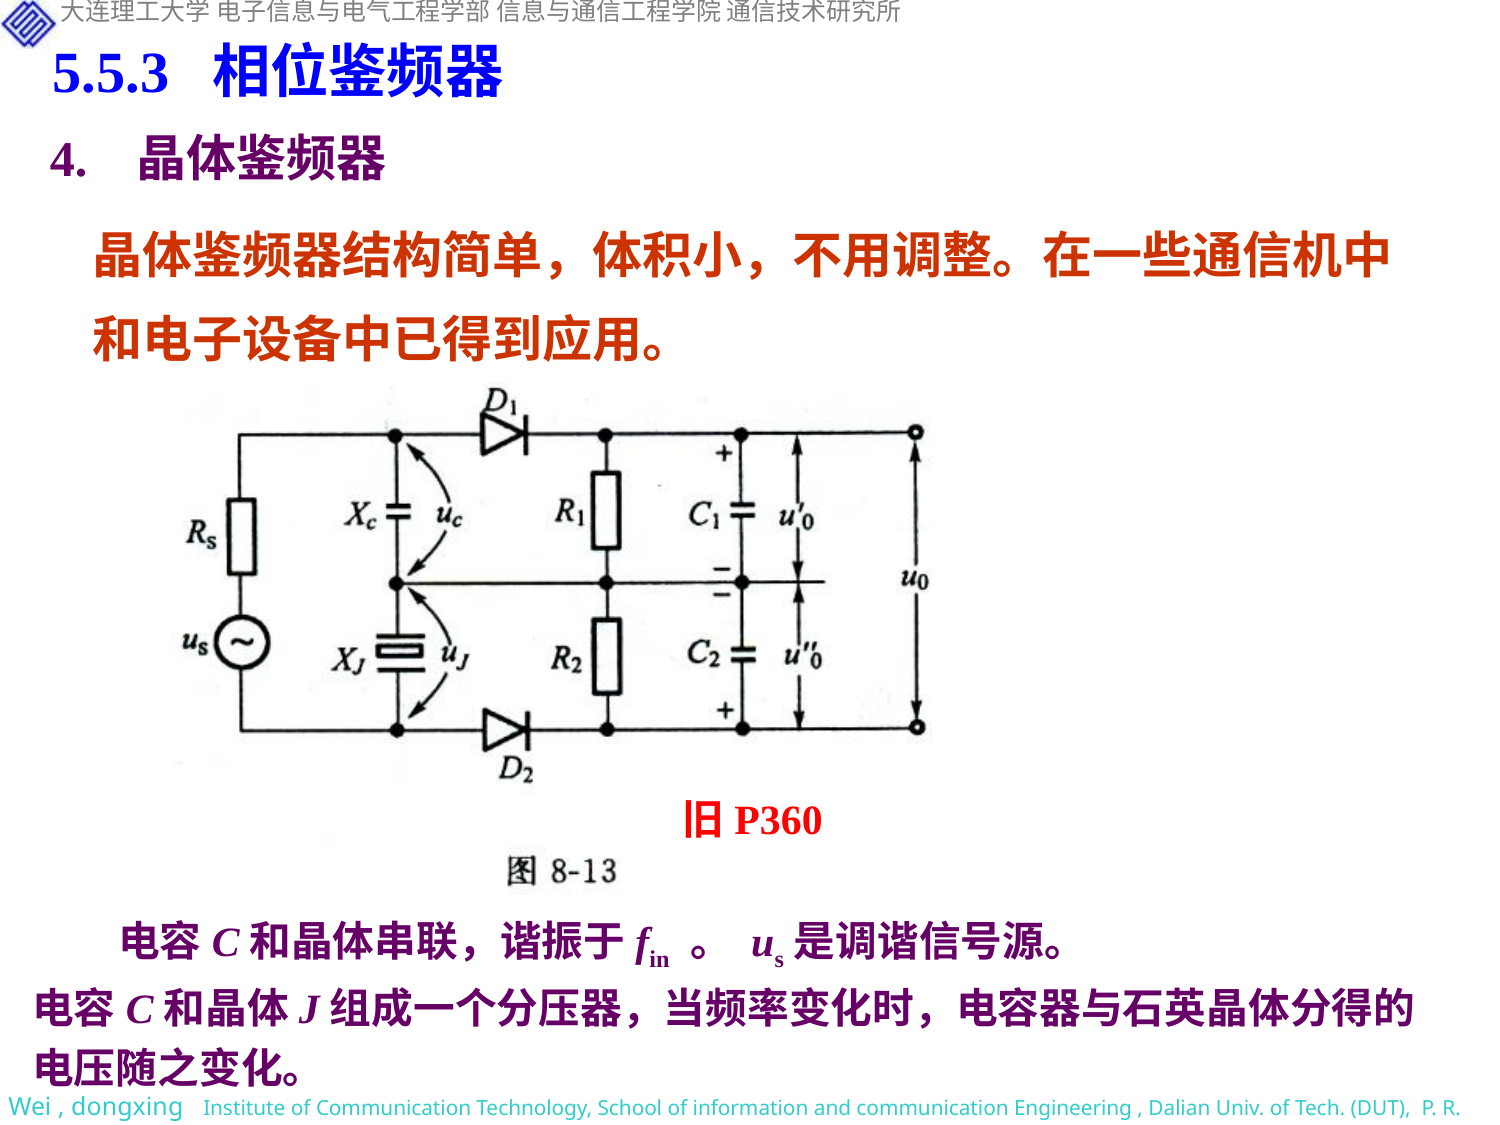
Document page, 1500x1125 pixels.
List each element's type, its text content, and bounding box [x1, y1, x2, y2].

text_box 晶体鉴频器结构简单，体积小，不用调整。在一些通信机中和电子设备中已得到应用。 [77, 192, 1423, 376]
title 5.5.3 相位鉴频器 [37, 37, 1223, 100]
text_box 电容C和晶体串联，谐振于fin 。 us是调谐信号源。 电容C和晶体J组成一个分压器，当频率变化时，电容器与石英晶体分得的电压随之变化。 [17, 896, 1442, 1100]
picture [170, 382, 945, 898]
picture [0, 0, 59, 49]
text_box 4. 晶体鉴频器 [35, 95, 443, 194]
